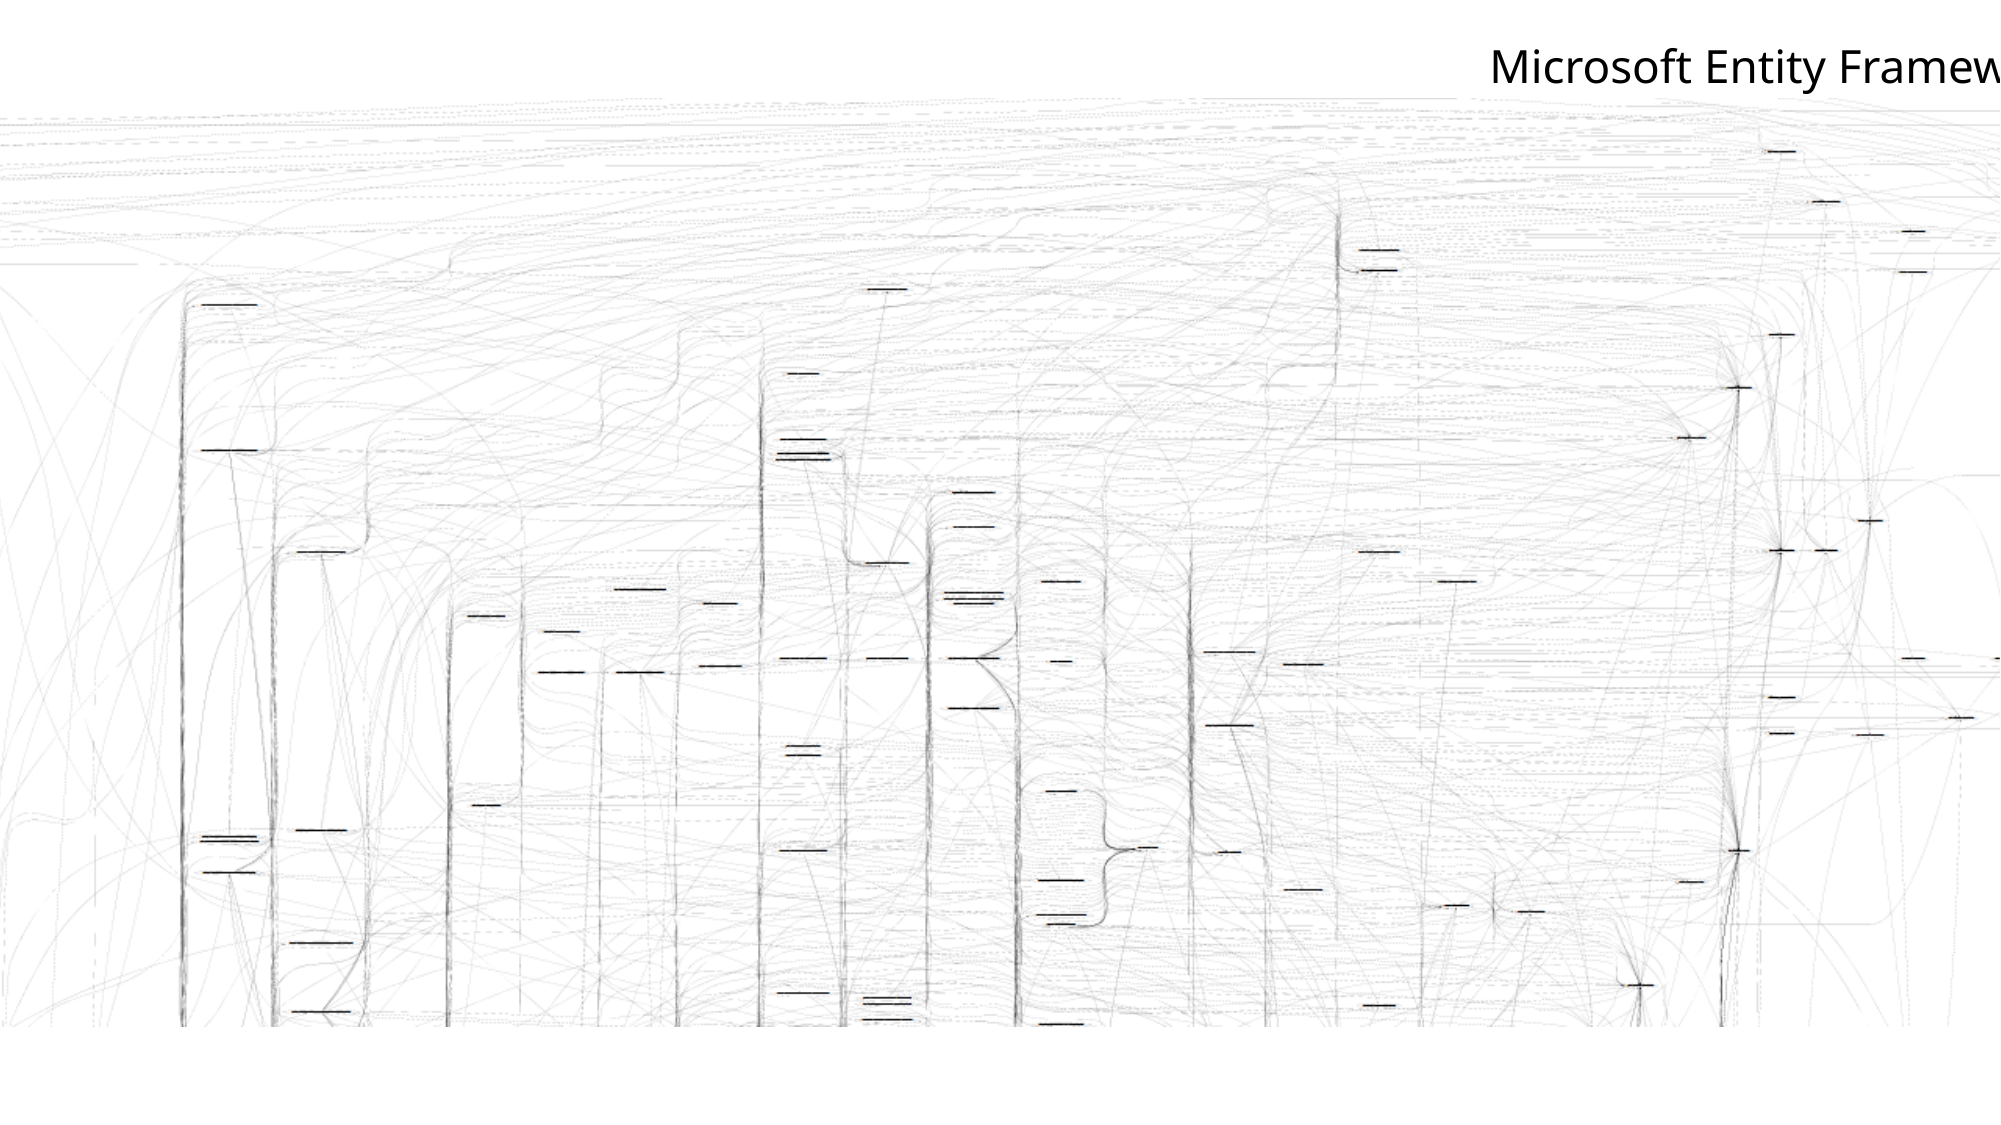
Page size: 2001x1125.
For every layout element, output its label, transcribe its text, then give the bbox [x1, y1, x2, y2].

text_box Microsoft Entity Framework [1489, 37, 2000, 93]
picture [0, 98, 2000, 1027]
